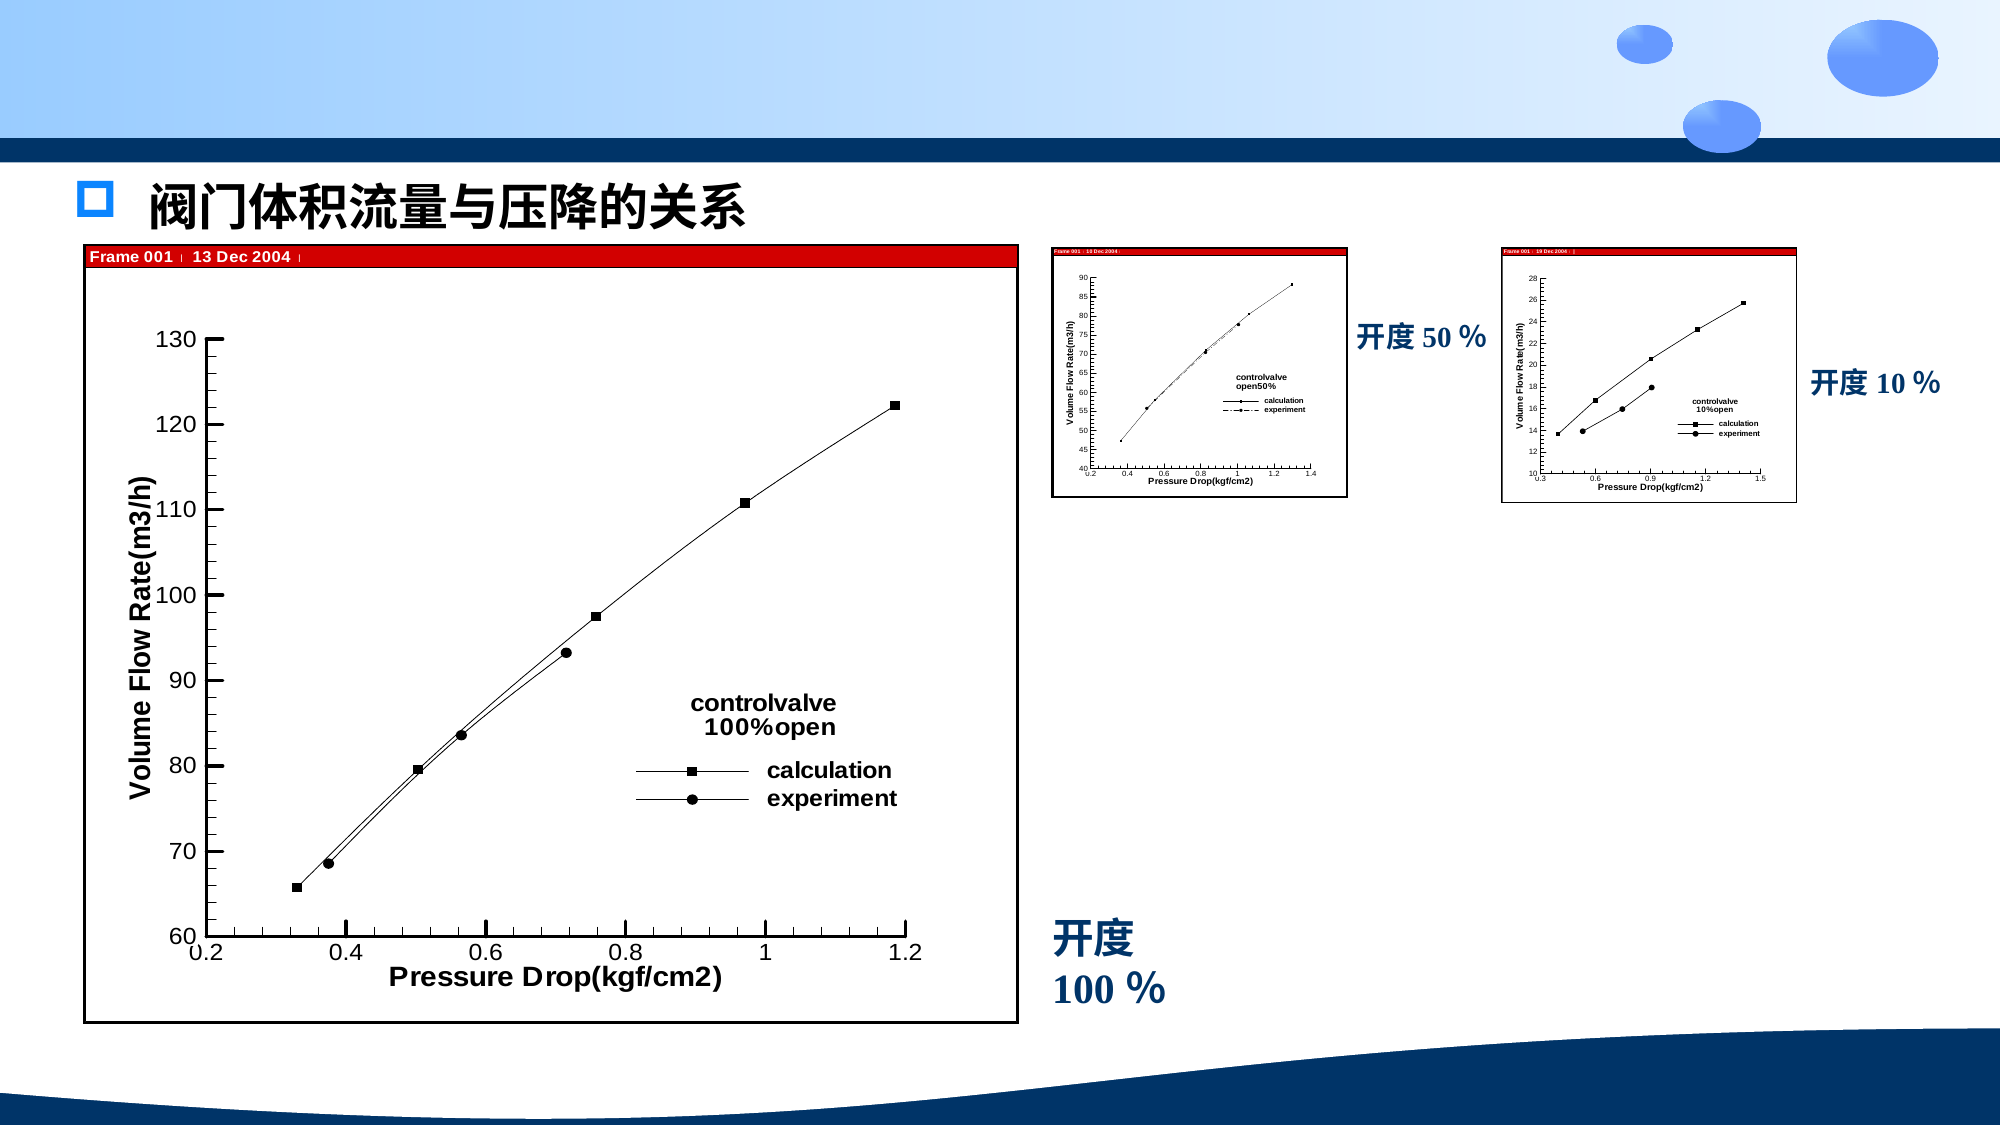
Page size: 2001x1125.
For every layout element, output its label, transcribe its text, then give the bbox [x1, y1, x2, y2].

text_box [1502, 247, 1992, 502]
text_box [84, 245, 1260, 1023]
text_box 阀门体积流量与压降的关系 [58, 162, 1053, 248]
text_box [1260, 247, 1506, 497]
